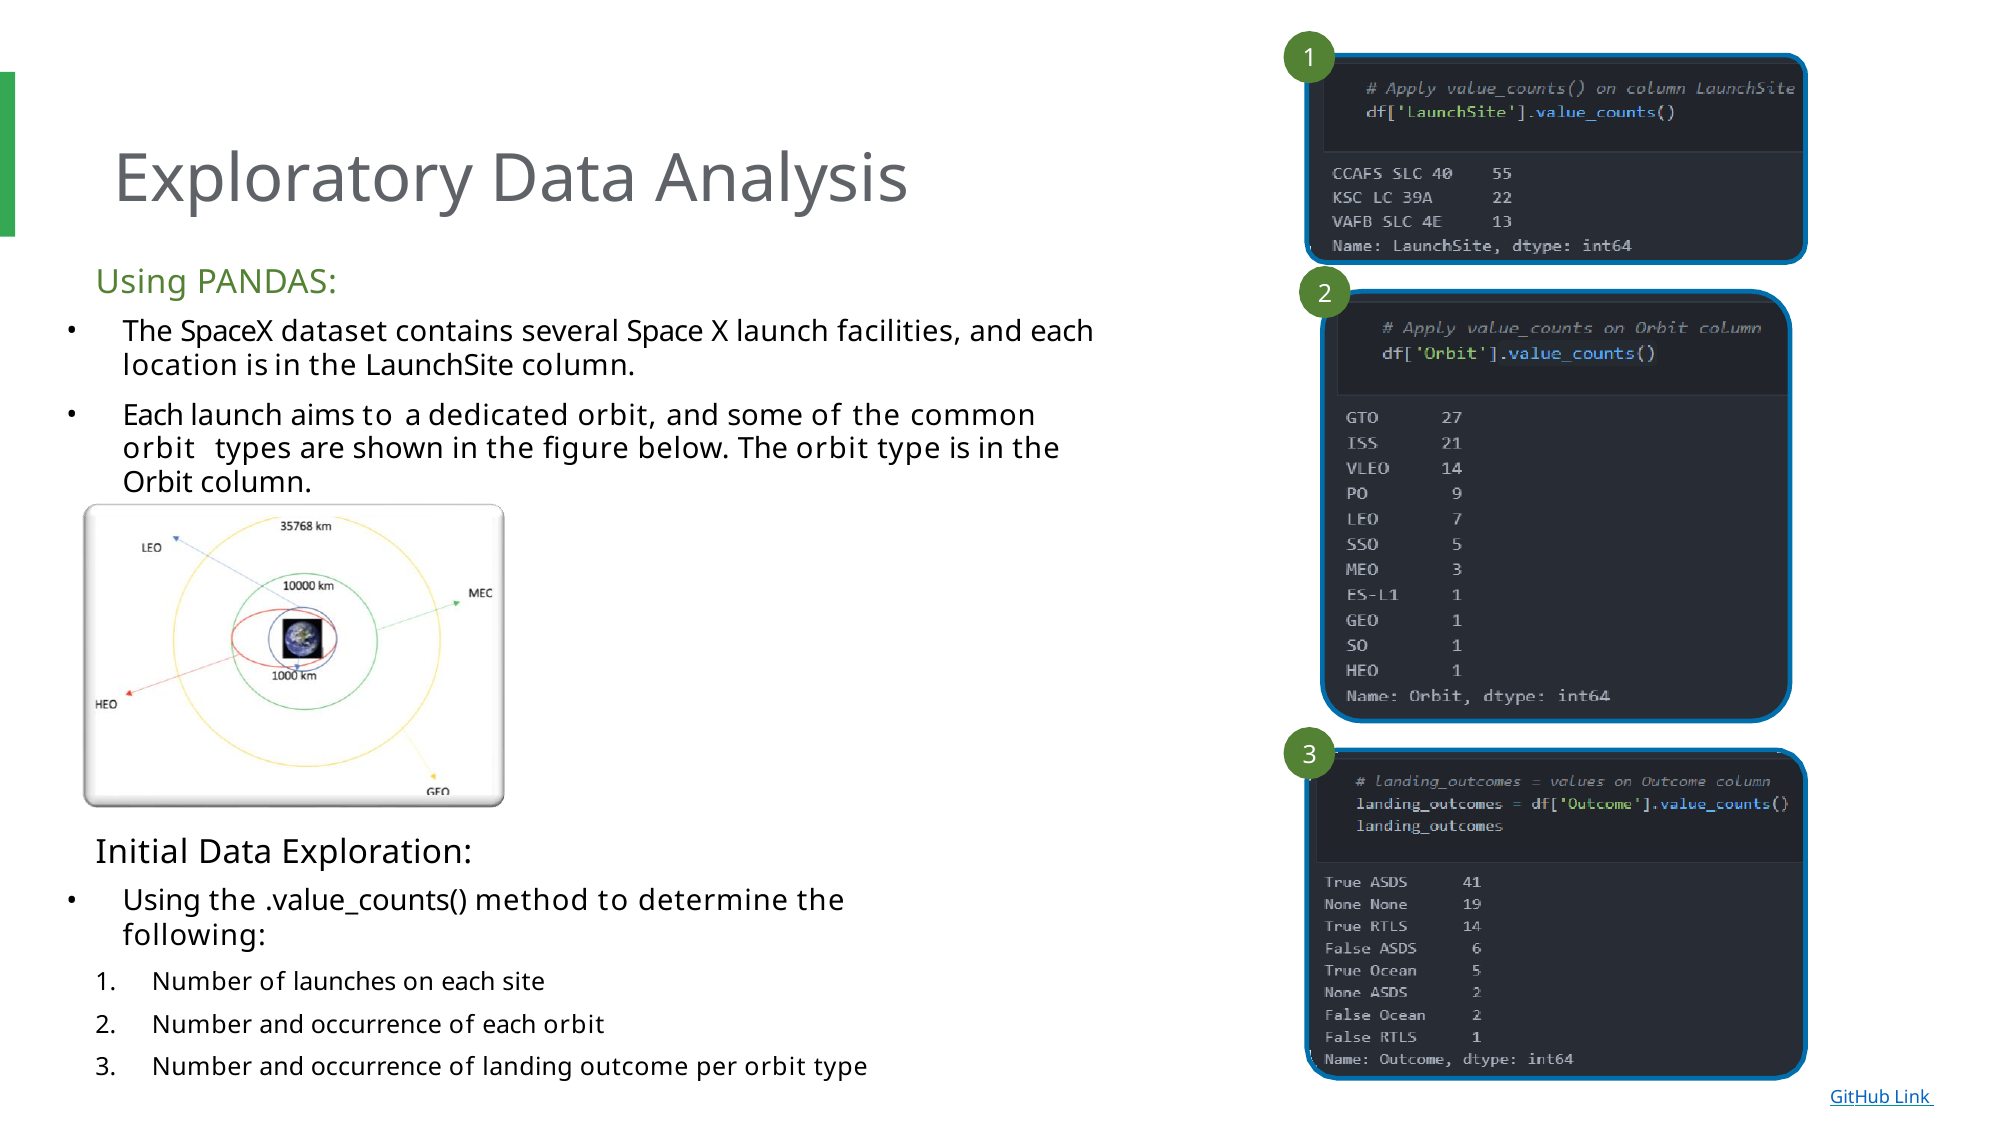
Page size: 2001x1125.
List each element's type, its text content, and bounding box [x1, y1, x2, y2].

text_box Exploratory Data Analysis [113, 114, 1283, 235]
text_box Using PANDAS: The SpaceX dataset contains several Space X launch facilities, and each location is in the LaunchSite column. Each launch aims to a dedicated orbit, and some of the common orbit types are shown in the figure below. The orbit type is in the Orbit column. [64, 244, 1108, 499]
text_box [1283, 30, 1808, 1081]
text_box GitHub Link [1828, 1071, 1971, 1111]
text_box Initial Data Exploration: Using the .value_counts() method to determine the following: Number of launches on each site Number and occurrence of each orbit Number and occurrence of landing outcome per orbit type [64, 816, 983, 1081]
picture [82, 503, 505, 808]
